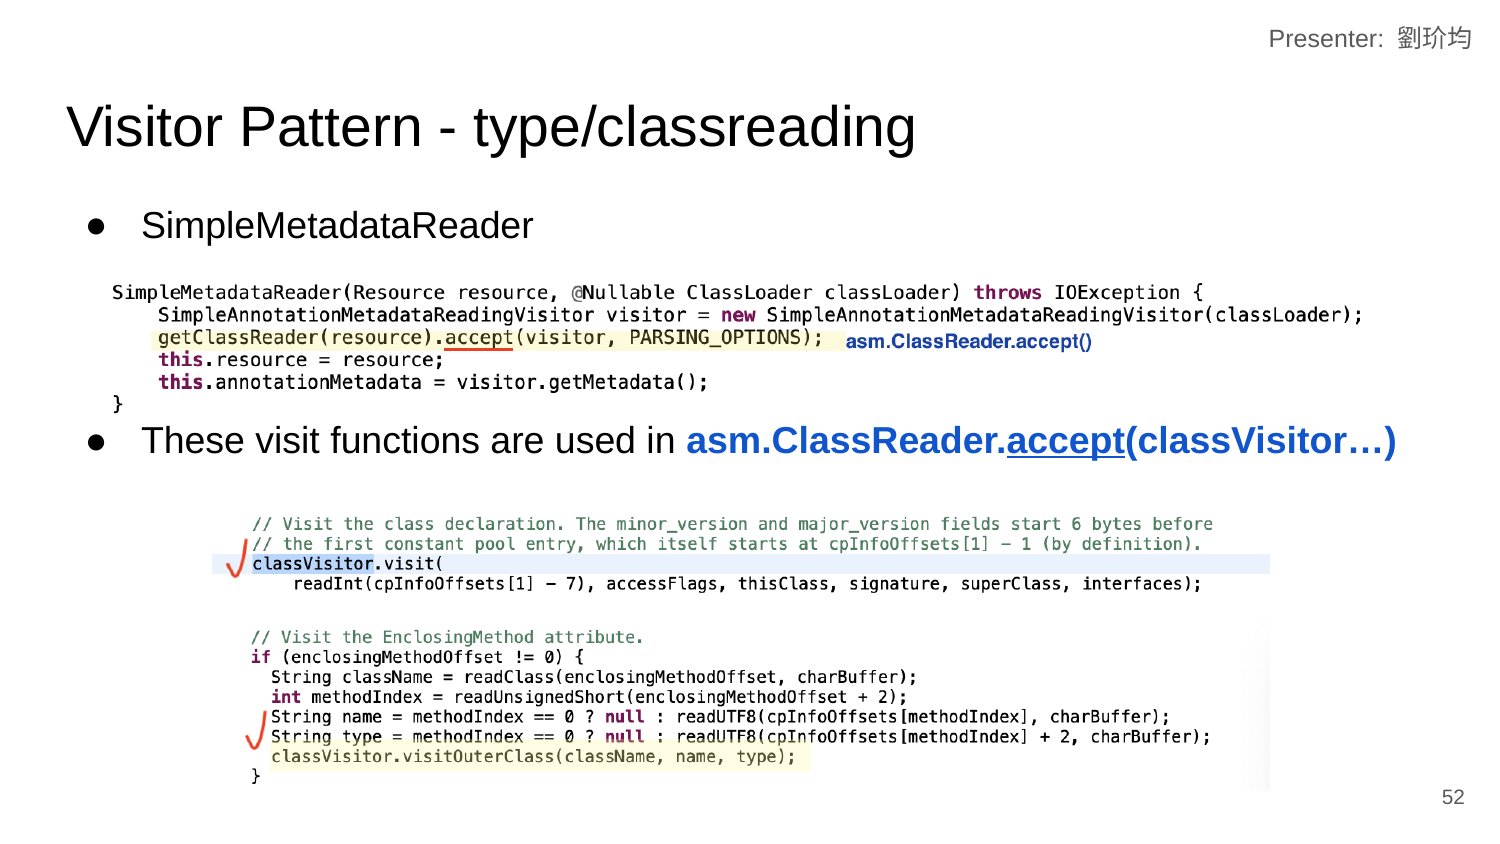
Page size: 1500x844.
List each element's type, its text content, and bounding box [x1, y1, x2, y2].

picture [85, 278, 1415, 423]
list SimpleMetadataReader These visit functions are used in asm.ClassReader.accept(classVisitor…) [51, 189, 1421, 750]
subtitle Presenter: 劉玠均 [1253, 9, 1500, 92]
picture [201, 507, 1271, 791]
title Visitor Pattern - type/classreading [51, 79, 1449, 174]
slide_number ‹#› [1389, 764, 1480, 830]
